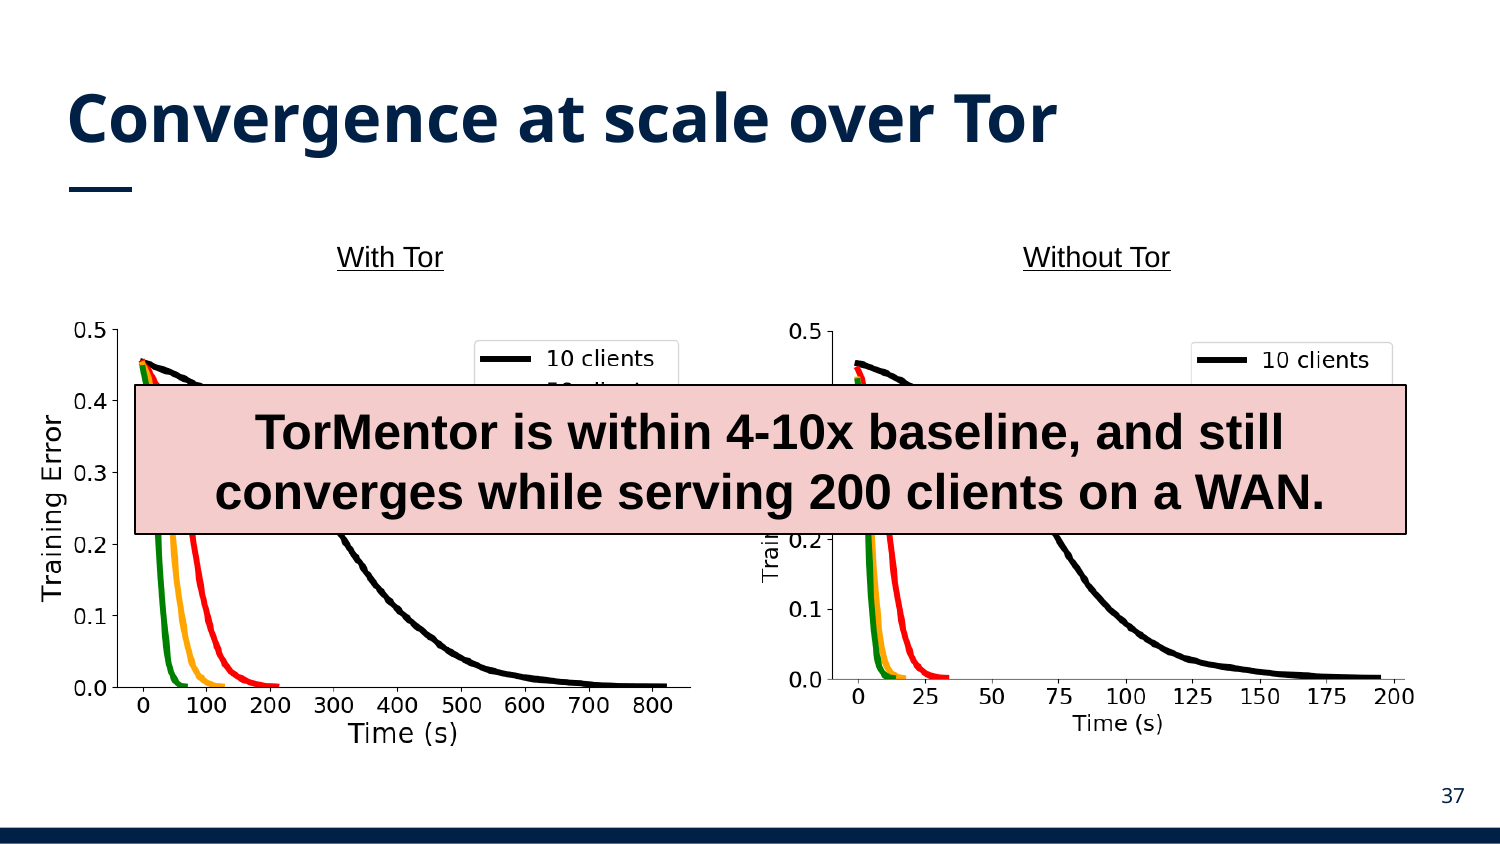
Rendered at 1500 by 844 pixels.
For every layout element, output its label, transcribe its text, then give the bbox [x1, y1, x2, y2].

title Convergence at scale over Tor [51, 61, 1449, 167]
text_box With Tor [321, 223, 466, 270]
picture [24, 271, 1477, 753]
text_box Without Tor [1008, 223, 1208, 271]
slide_number 37 [1389, 764, 1480, 830]
